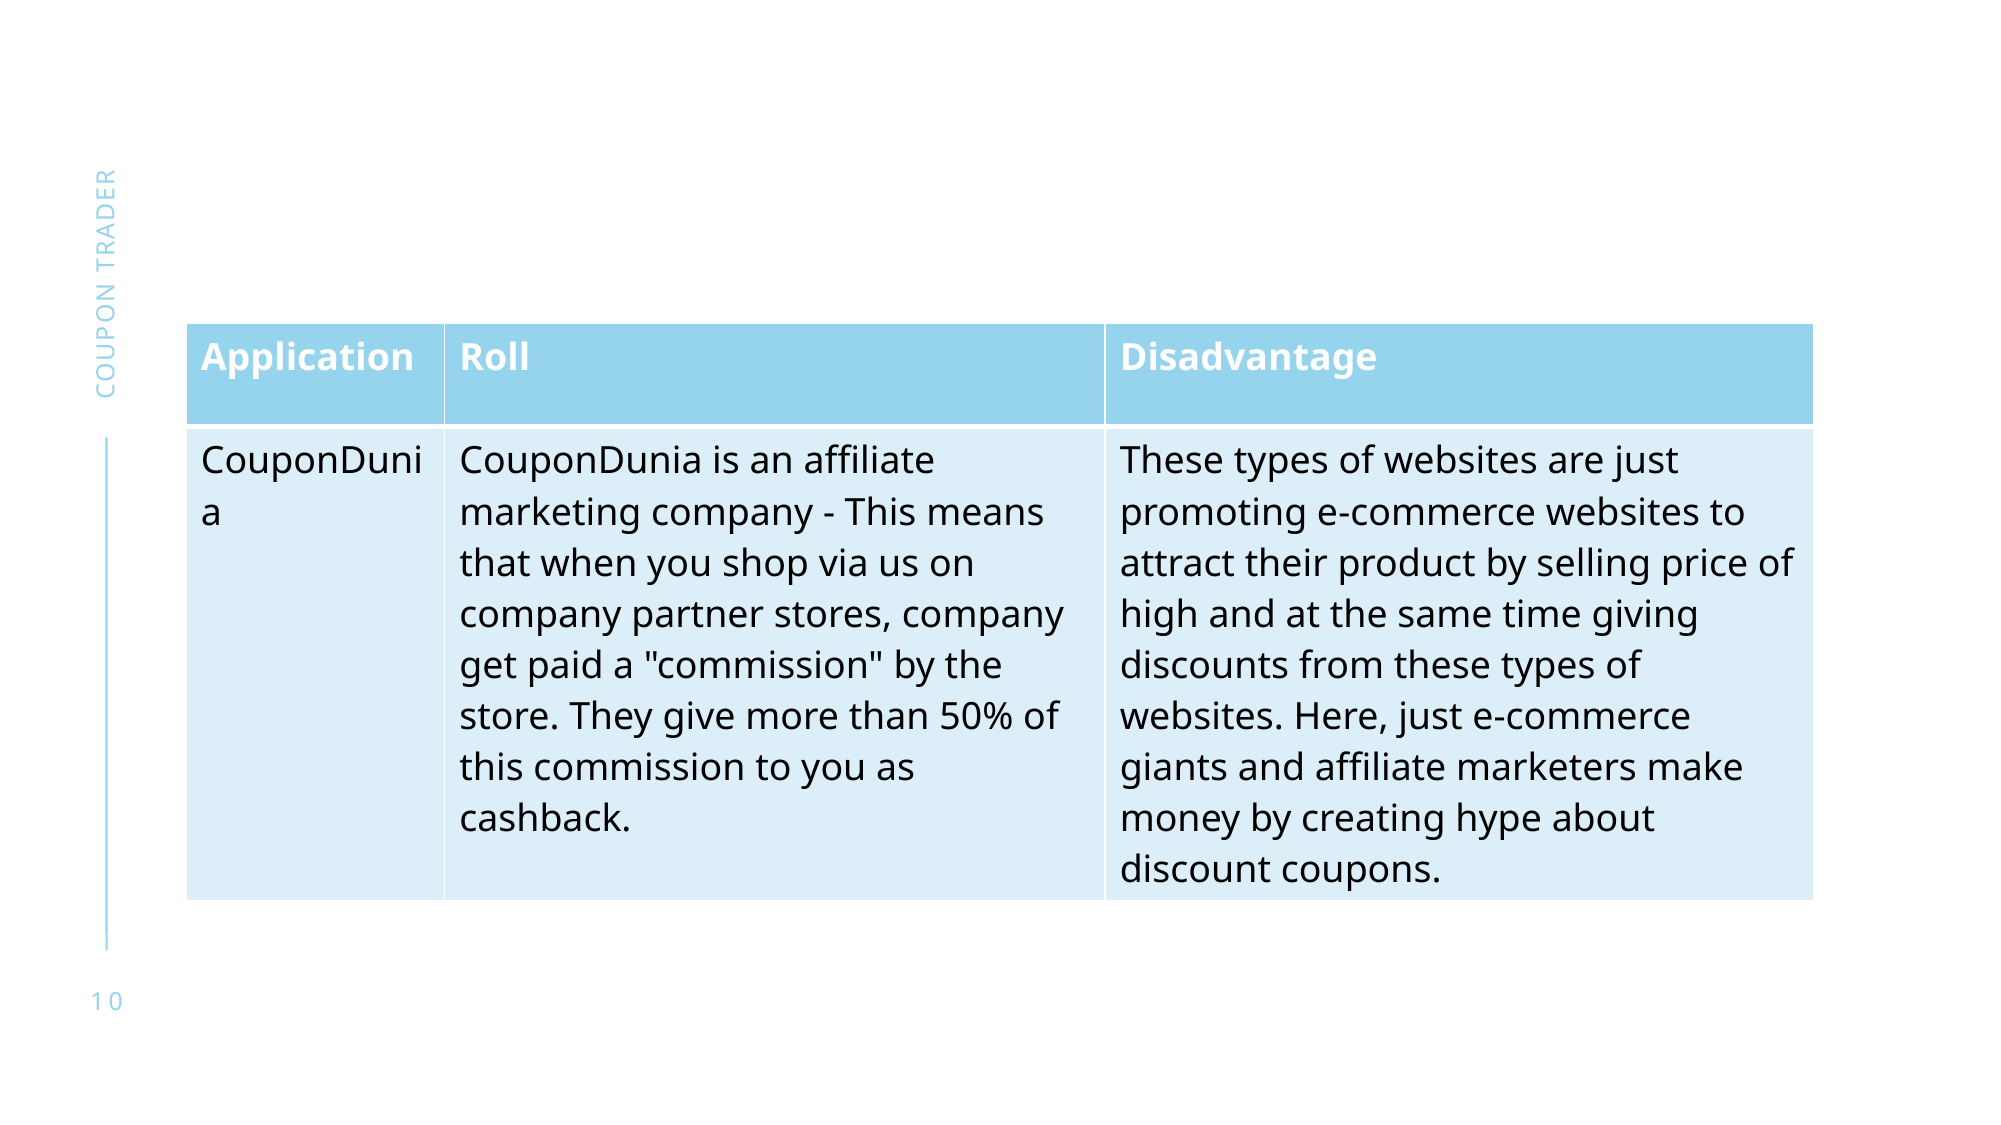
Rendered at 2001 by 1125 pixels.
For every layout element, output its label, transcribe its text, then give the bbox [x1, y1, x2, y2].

table_cell CouponDunia is an affiliate marketing company - This means that when you shop via us on company partner stores, company get paid a "commission" by the store. They give more than 50% of this commission to you as cashback. [445, 429, 1104, 900]
table_header Application [187, 324, 444, 424]
table_cell CouponDunia [187, 429, 444, 900]
table_header Roll [445, 324, 1104, 424]
slide_number 10 [68, 987, 144, 1018]
footer Coupon trader [91, 107, 122, 400]
table_cell These types of websites are just promoting e-commerce websites to attract their product by selling price of high and at the same time giving discounts from these types of websites. Here, just e-commerce giants and affiliate marketers make money by creating hype about discount coupons. [1106, 429, 1813, 900]
table_header Disadvantage [1106, 324, 1813, 424]
